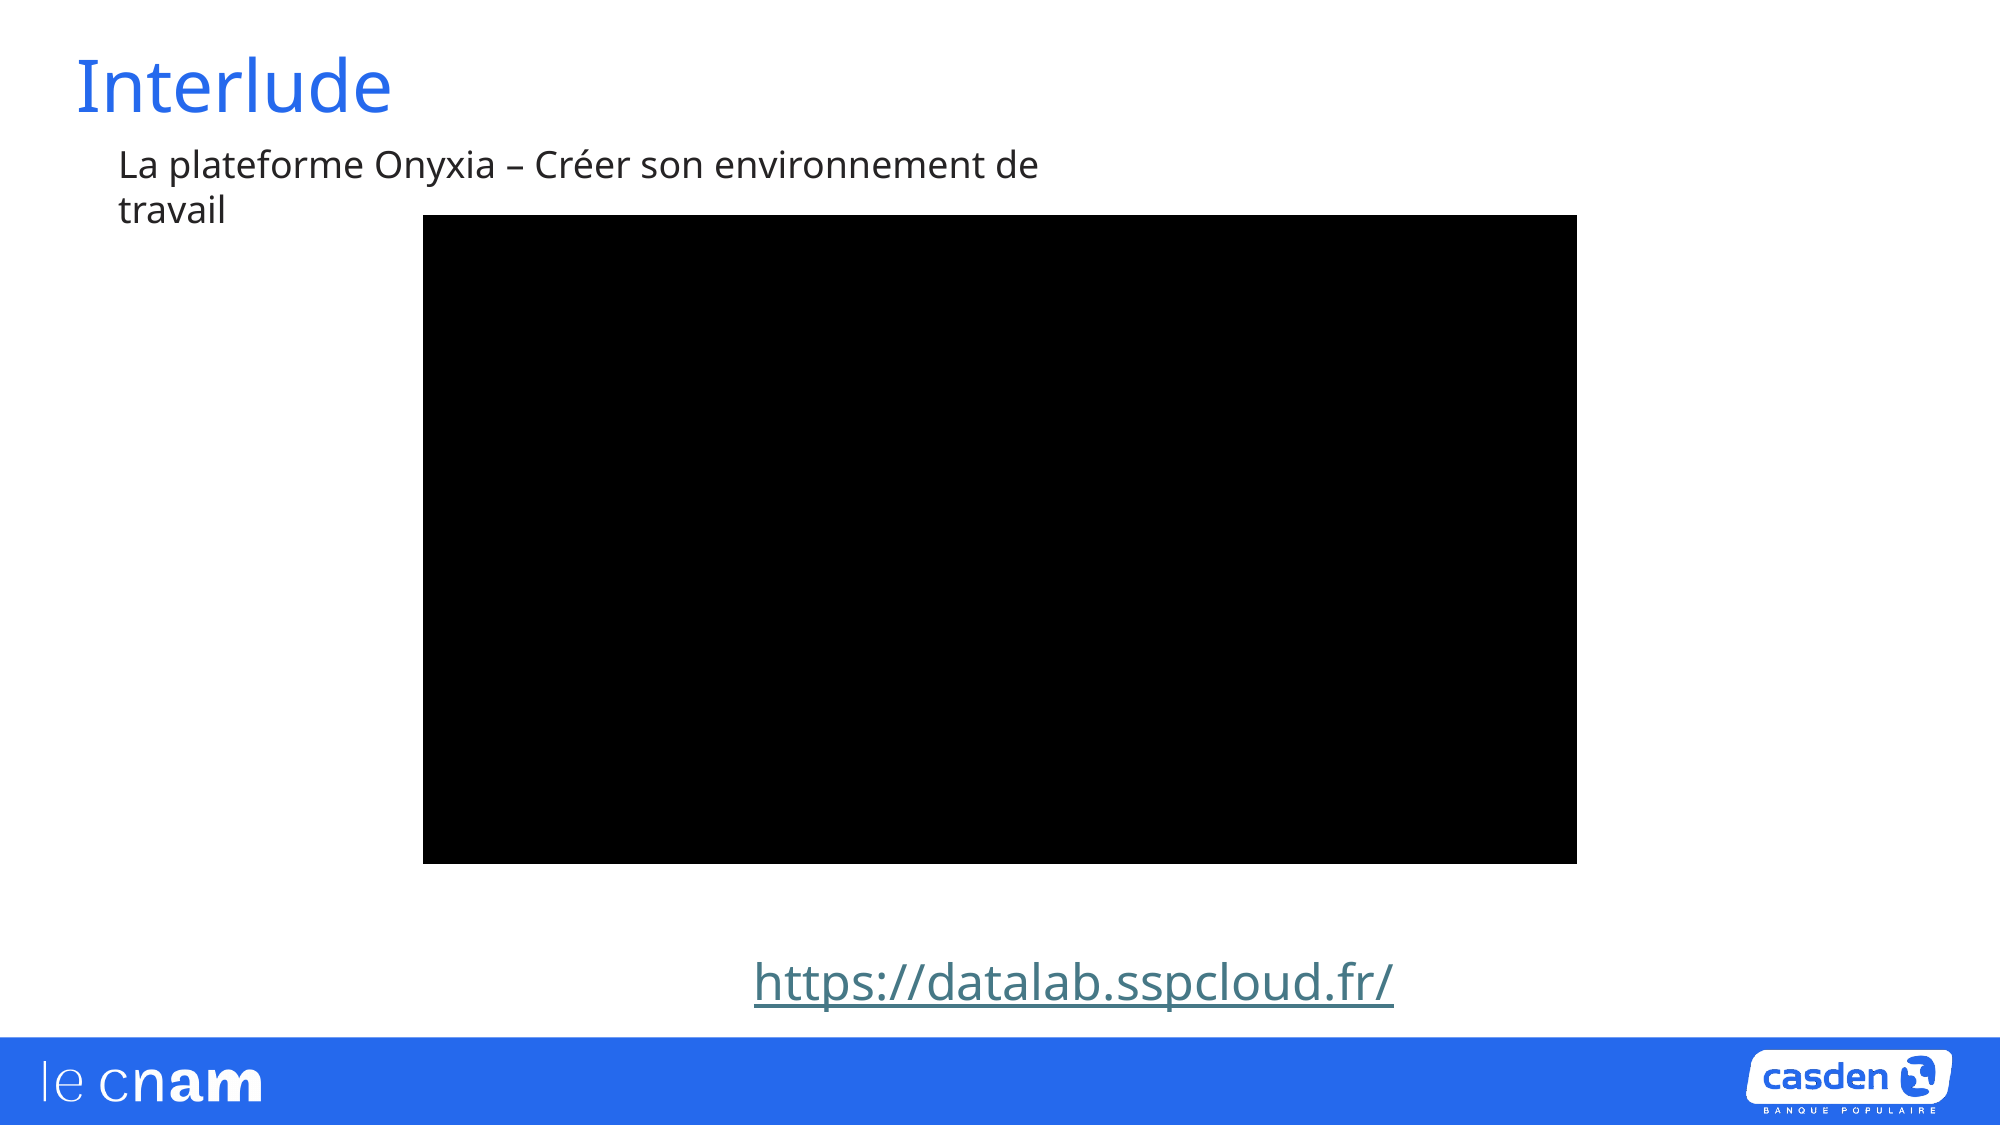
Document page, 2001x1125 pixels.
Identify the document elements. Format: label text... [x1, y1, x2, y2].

picture [1742, 1042, 1958, 1120]
picture [42, 1058, 262, 1104]
text_box Interlude [61, 41, 1909, 136]
text_box https://datalab.sspcloud.fr/ [739, 943, 1433, 1027]
text_box La plateforme Onyxia – Créer son environnement de travail [103, 136, 1086, 238]
text_box [0, 1036, 2000, 1125]
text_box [422, 214, 1578, 865]
